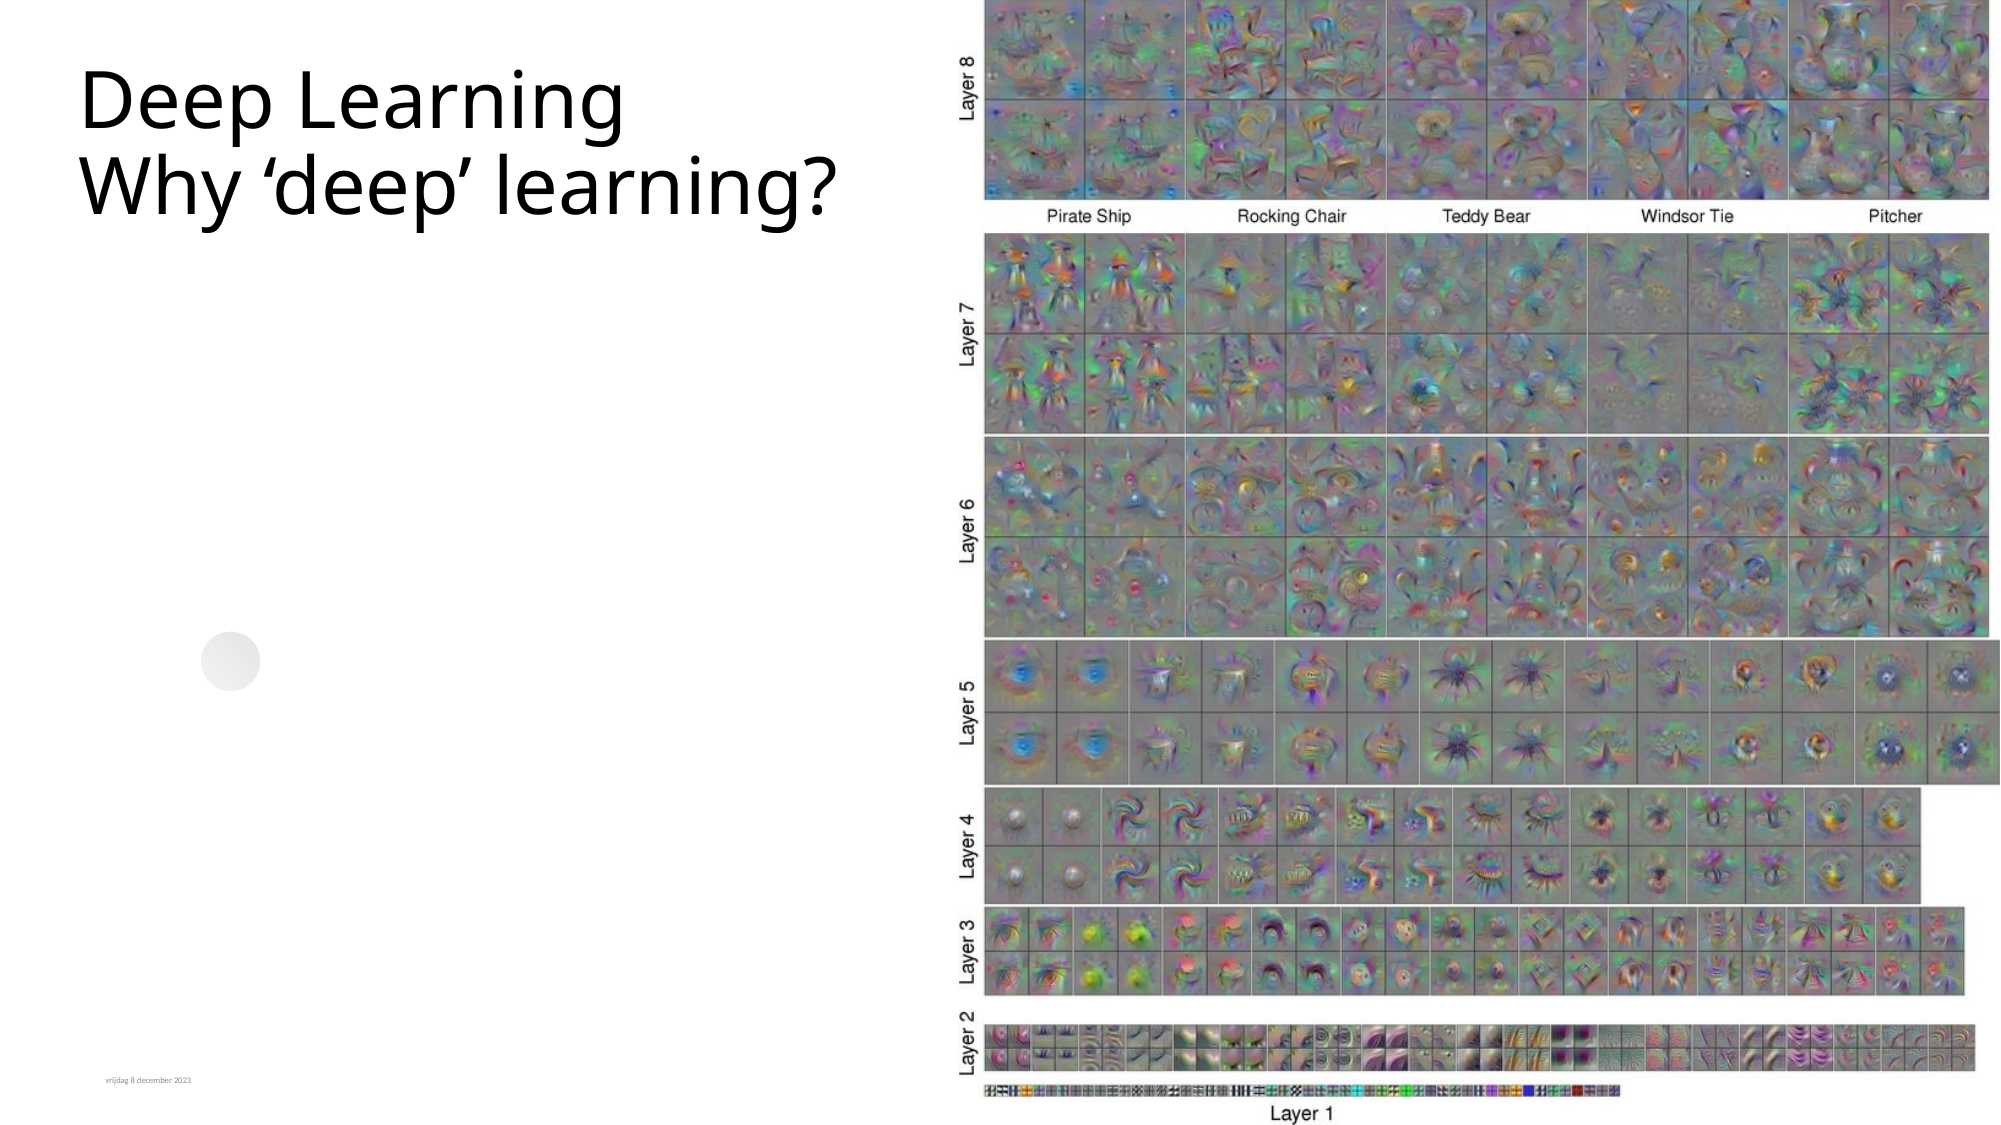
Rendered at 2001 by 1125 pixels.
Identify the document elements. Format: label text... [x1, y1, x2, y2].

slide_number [90, 1067, 522, 1093]
title Deep Learning Why ‘deep’ learning? [79, 60, 938, 233]
picture [958, 0, 2000, 1125]
